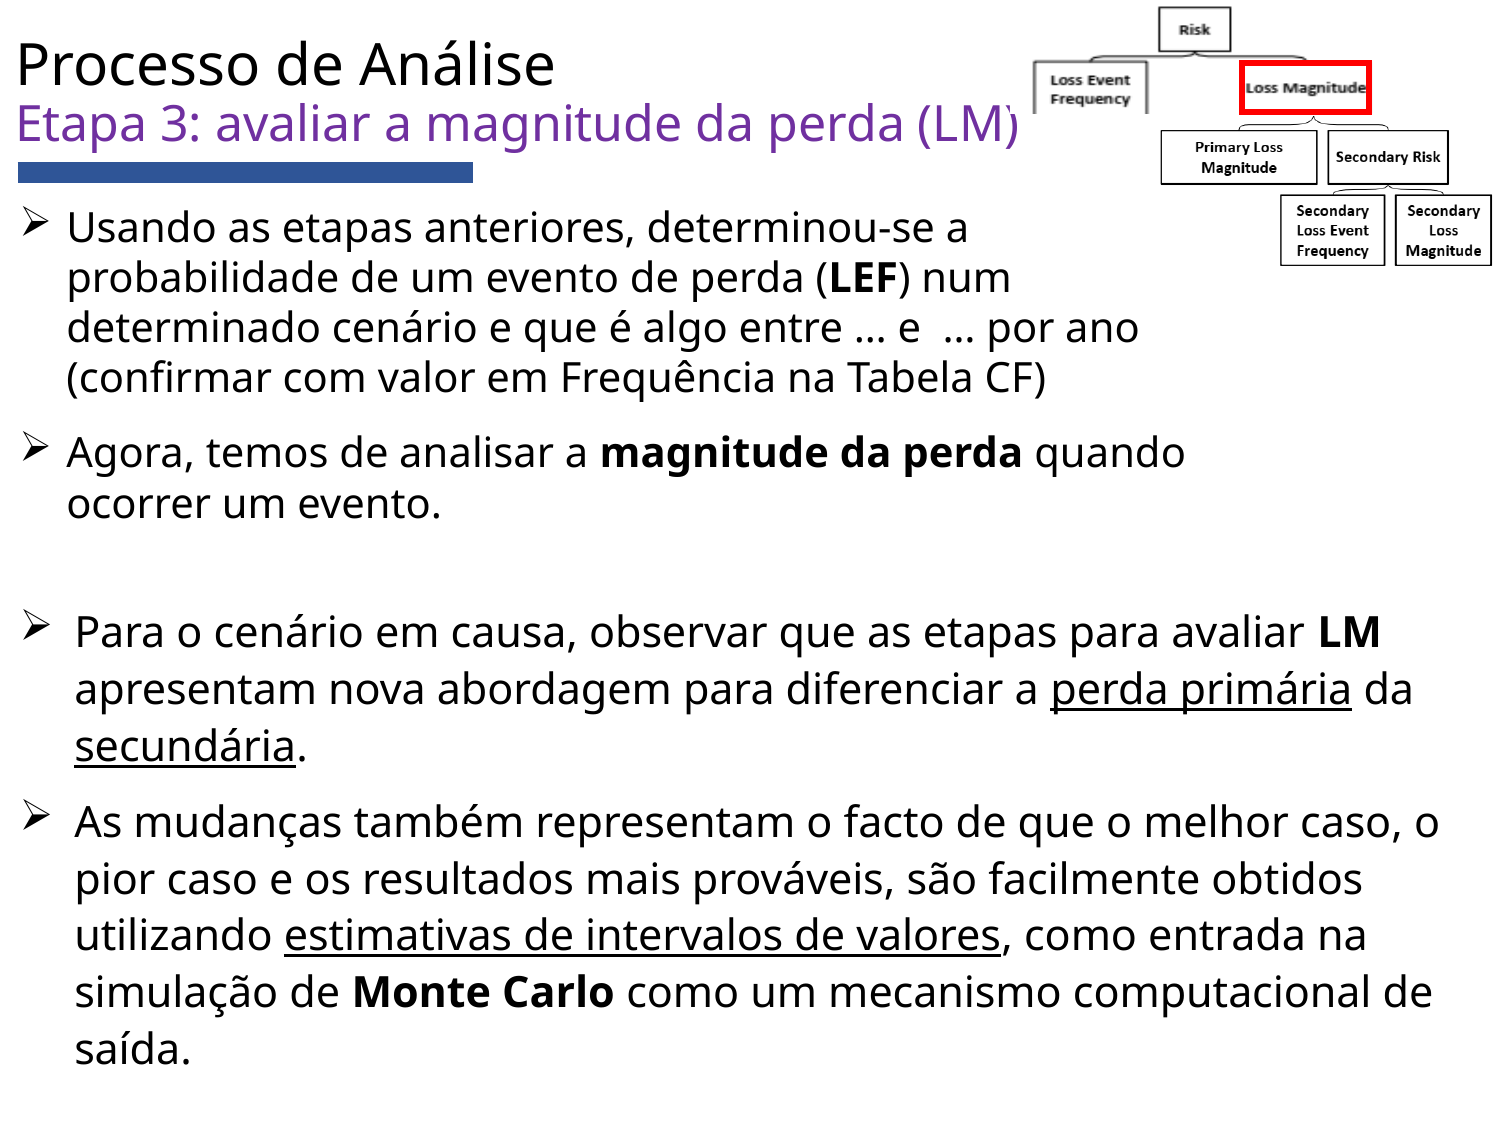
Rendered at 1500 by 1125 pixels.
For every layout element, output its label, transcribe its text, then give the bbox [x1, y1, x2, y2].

picture [1158, 116, 1493, 269]
list Para o cenário em causa, observar que as etapas para avaliar LM apresentam nova abordagem para diferenciar a perda primária da secundária. As mudanças também representam o facto de que o melhor caso, o pior caso e os resultados mais prováveis, são facilmente obtidos utilizando estimativas de intervalos de valores, como entrada na simulação de Monte Carlo como um mecanismo computacional de saída. [4, 592, 1500, 1083]
picture [1009, 0, 1400, 114]
title Processo de Análise Etapa 3: avaliar a magnitude da perda (LM) [0, 3, 1500, 185]
text_box Usando as etapas anteriores, determinou-se a probabilidade de um evento de perda (LEF) num determinado cenário e que é algo entre … e … por ano (confirmar com valor em Frequência na Tabela CF) Agora, temos de analisar a magnitude da perda quando ocorrer um evento. [4, 193, 1223, 534]
text_box [63, 587, 915, 693]
